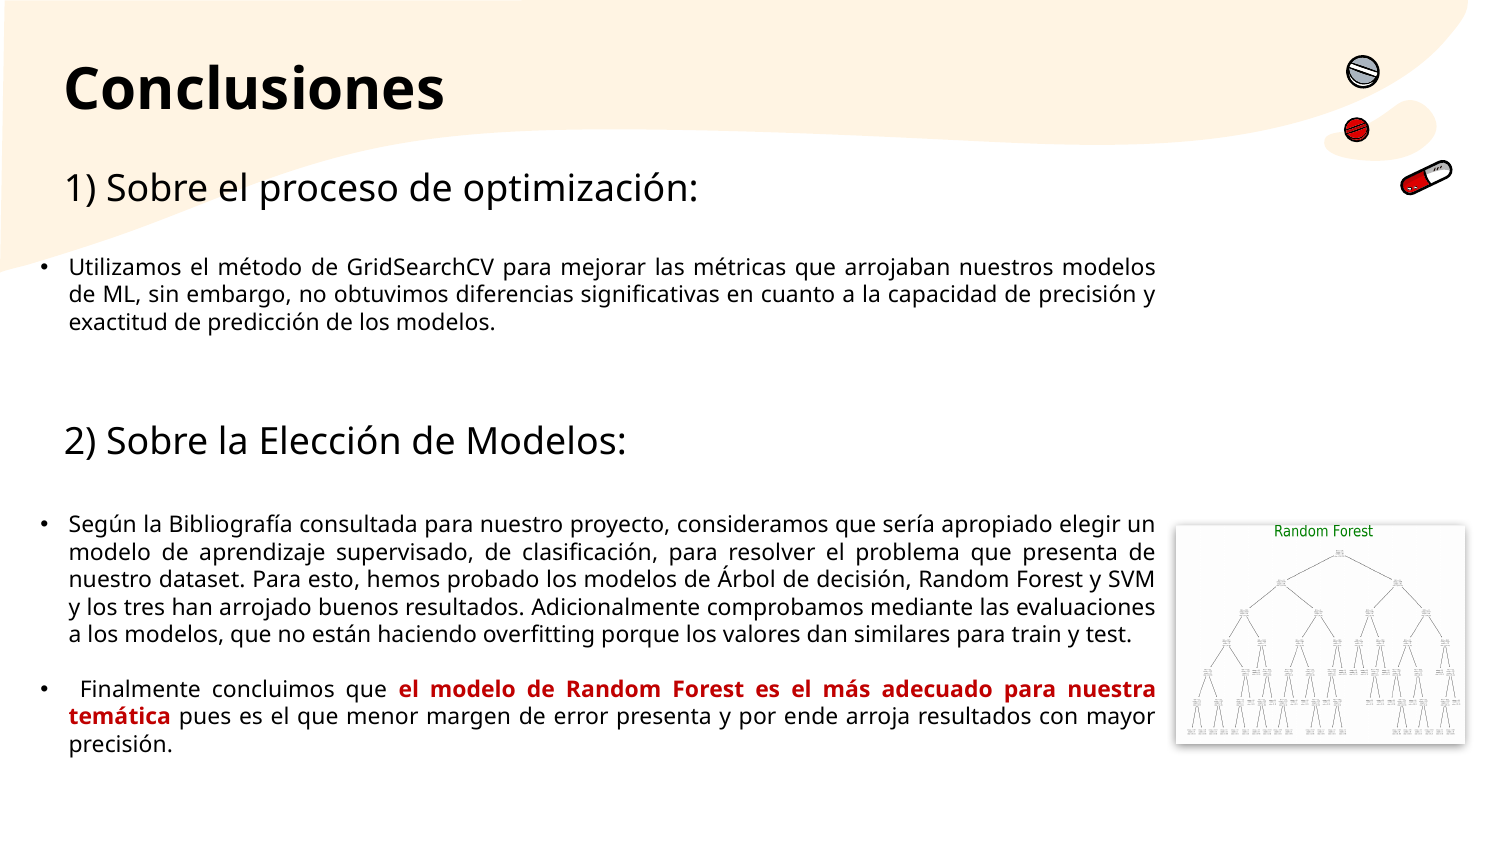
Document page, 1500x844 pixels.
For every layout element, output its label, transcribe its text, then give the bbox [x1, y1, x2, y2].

text_box 1) Sobre el proceso de optimización: [48, 142, 773, 230]
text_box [1343, 117, 1370, 143]
title Conclusiones [48, 39, 1313, 133]
text_box Utilizamos el método de GridSearchCV para mejorar las métricas que arrojaban nuestros modelos de ML, sin embargo, no obtuvimos diferencias significativas en cuanto a la capacidad de precisión y exactitud de predicción de los modelos. [25, 245, 1172, 343]
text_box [1343, 54, 1383, 89]
text_box Según la Bibliografía consultada para nuestro proyecto, consideramos que sería apropiado elegir un modelo de aprendizaje supervisado, de clasificación, para resolver el problema que presenta de nuestro dataset. Para esto, hemos probado los modelos de Árbol de decisión, Random Forest y SVM y los tres han arrojado buenos resultados. Adicionalmente comprobamos mediante las evaluaciones a los modelos, que no están haciendo overfitting porque los valores dan similares para train y test. Finalmente concluimos que el modelo de Random Forest es el más adecuado para nuestra temática pues es el que menor margen de error presenta y por ende arroja resultados con mayor precisión. [25, 502, 1172, 765]
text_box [1409, 150, 1443, 205]
picture [1176, 525, 1465, 744]
text_box 2) Sobre la Elección de Modelos: [48, 396, 773, 483]
